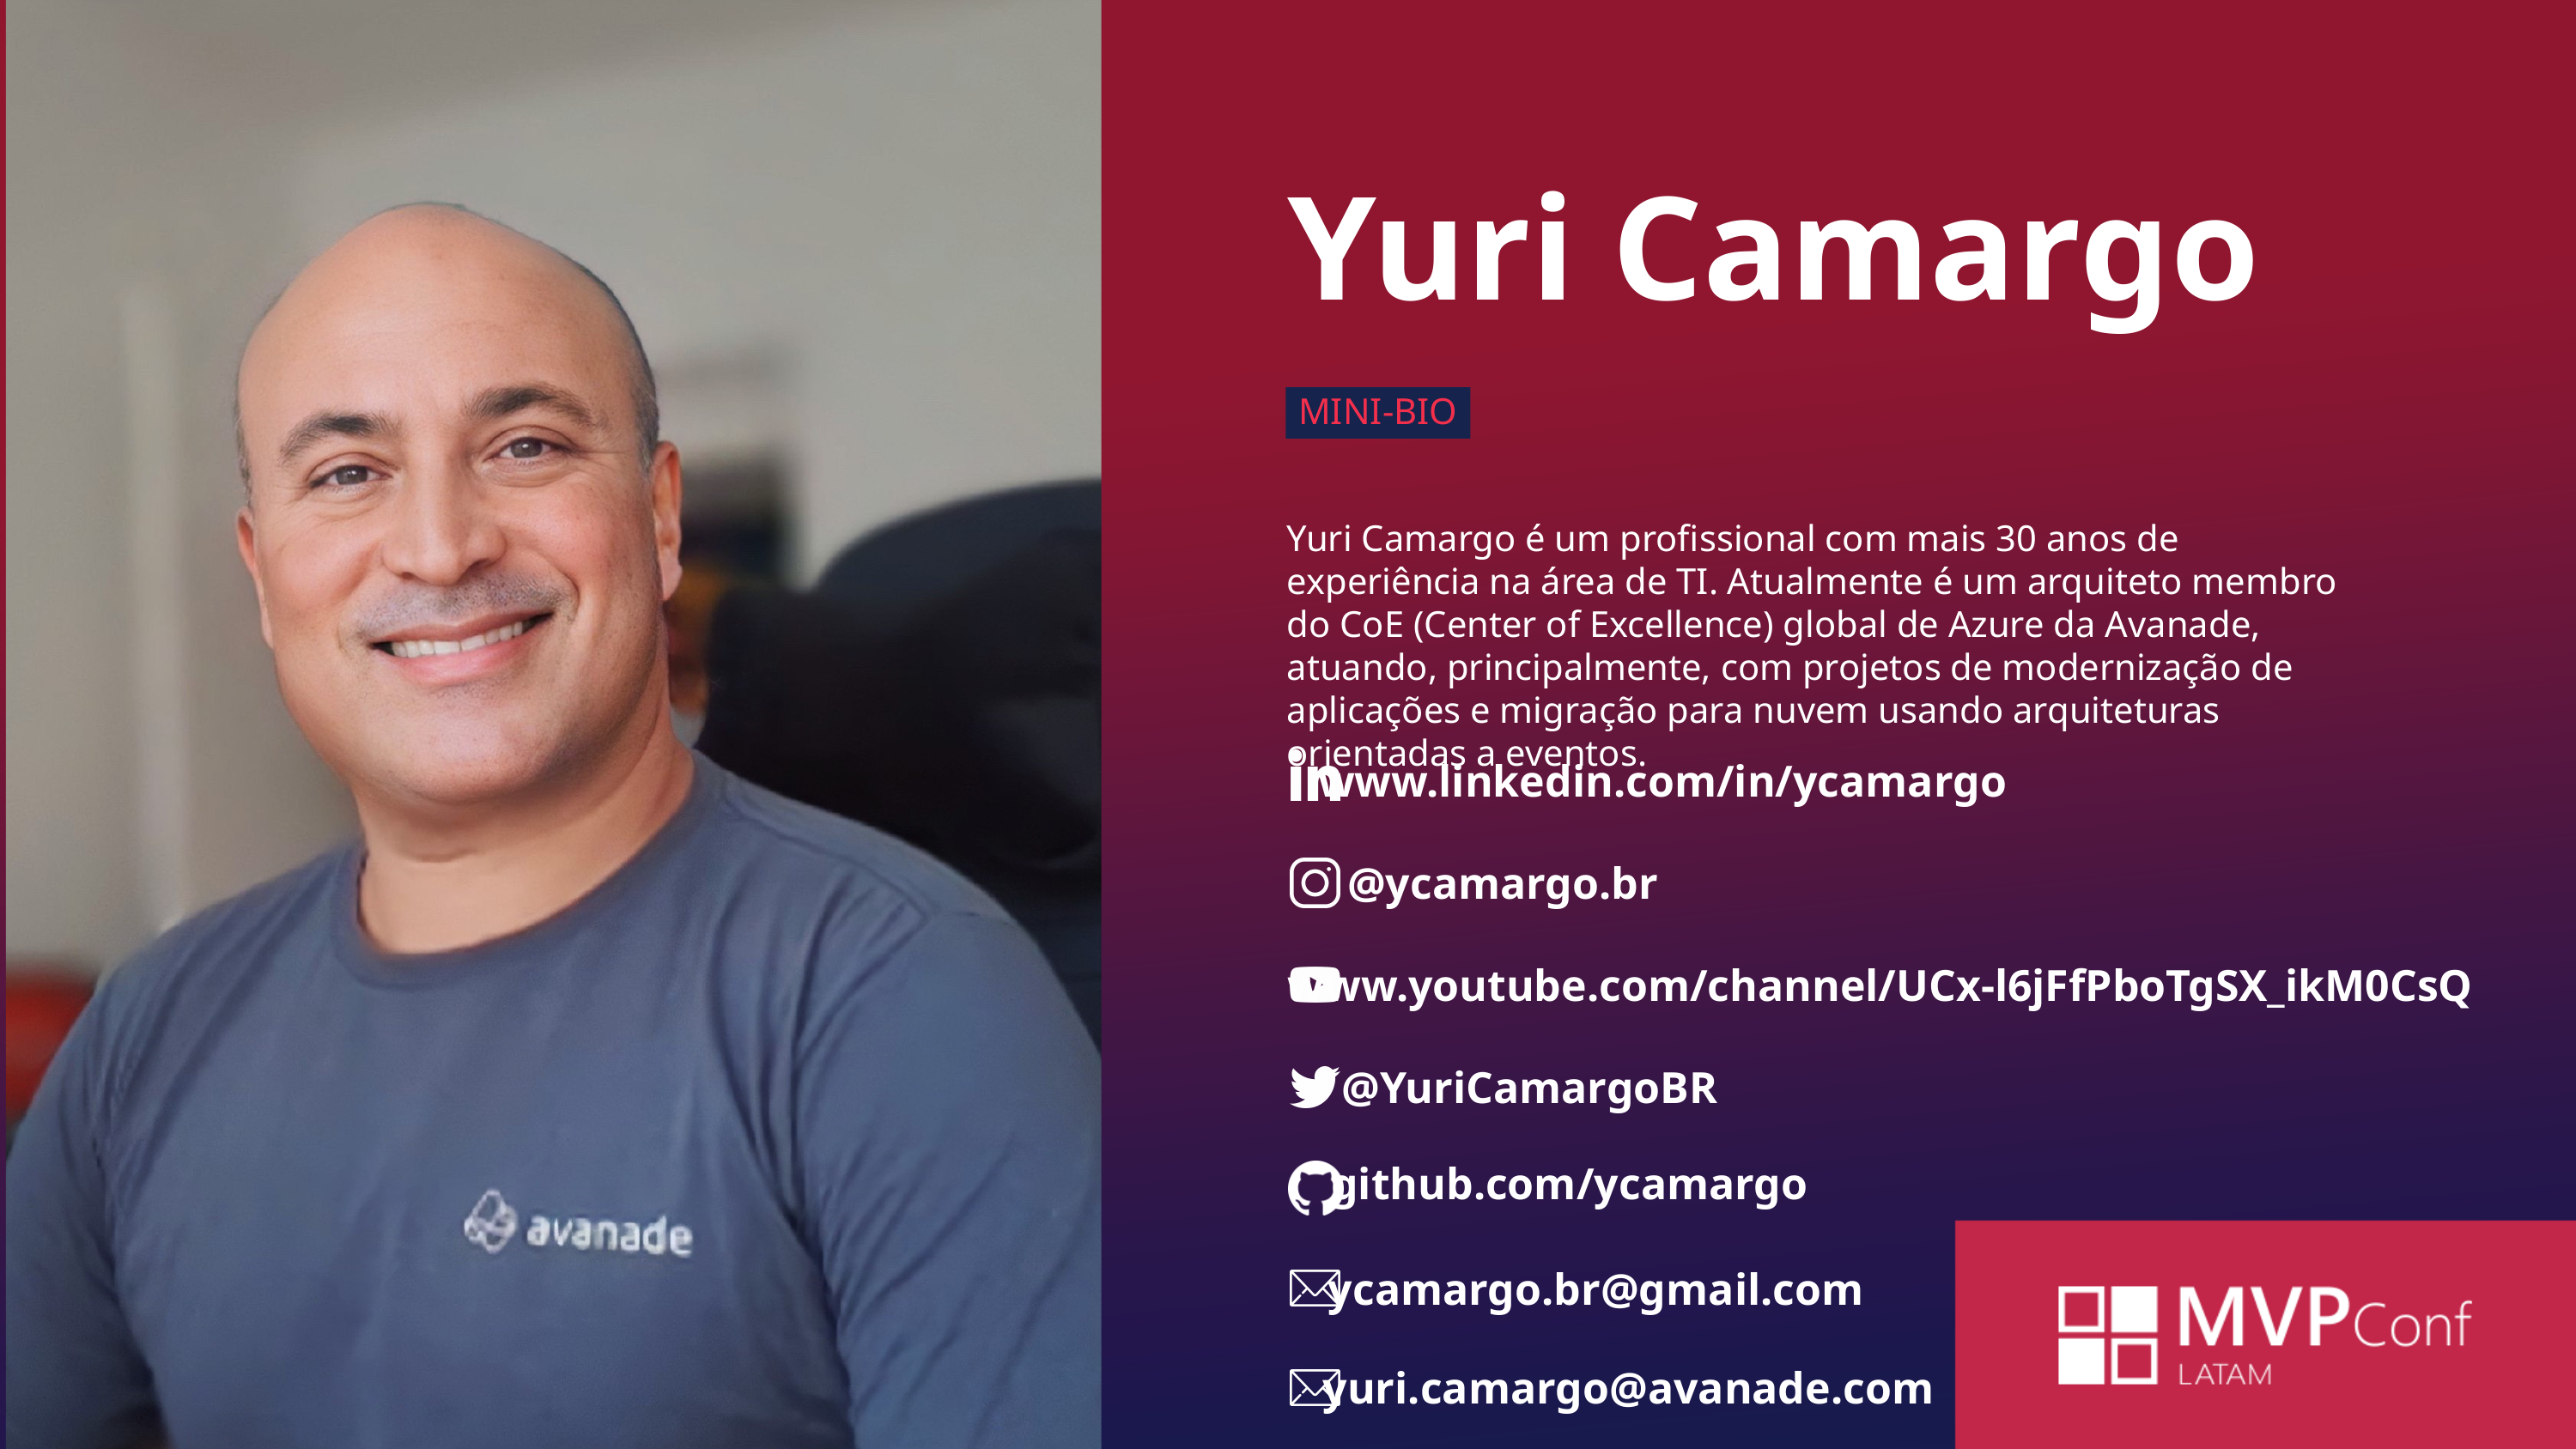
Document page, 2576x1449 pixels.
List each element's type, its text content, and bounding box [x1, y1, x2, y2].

text_box @YuriCamargoBR [1328, 1054, 1731, 1119]
text_box yuri.camargo@avanade.com [1309, 1355, 1947, 1420]
text_box @ycamargo.br [1334, 850, 1672, 915]
text_box www.youtube.com/channel/UCx-l6jFfPboTgSX_ikM0CsQ [1275, 952, 2486, 1017]
text_box ycamargo.br@gmail.com [1315, 1255, 1877, 1320]
list Yuri Camargo [1274, 169, 2300, 286]
text_box Yuri Camargo é um profissional com mais 30 anos de experiência na área de TI. Atualmente é um arquiteto membro do CoE (Center of Excellence) global de Azure da Avanade, atuando, principalmente, com projetos de modernização de aplicações e migração para nuvem usando arquiteturas orientadas a eventos. [1274, 509, 2367, 779]
text_box www.linkedin.com/in/ycamargo [1305, 748, 2020, 813]
text_box github.com/ycamargo [1318, 1149, 1821, 1215]
picture [0, 0, 2576, 1449]
